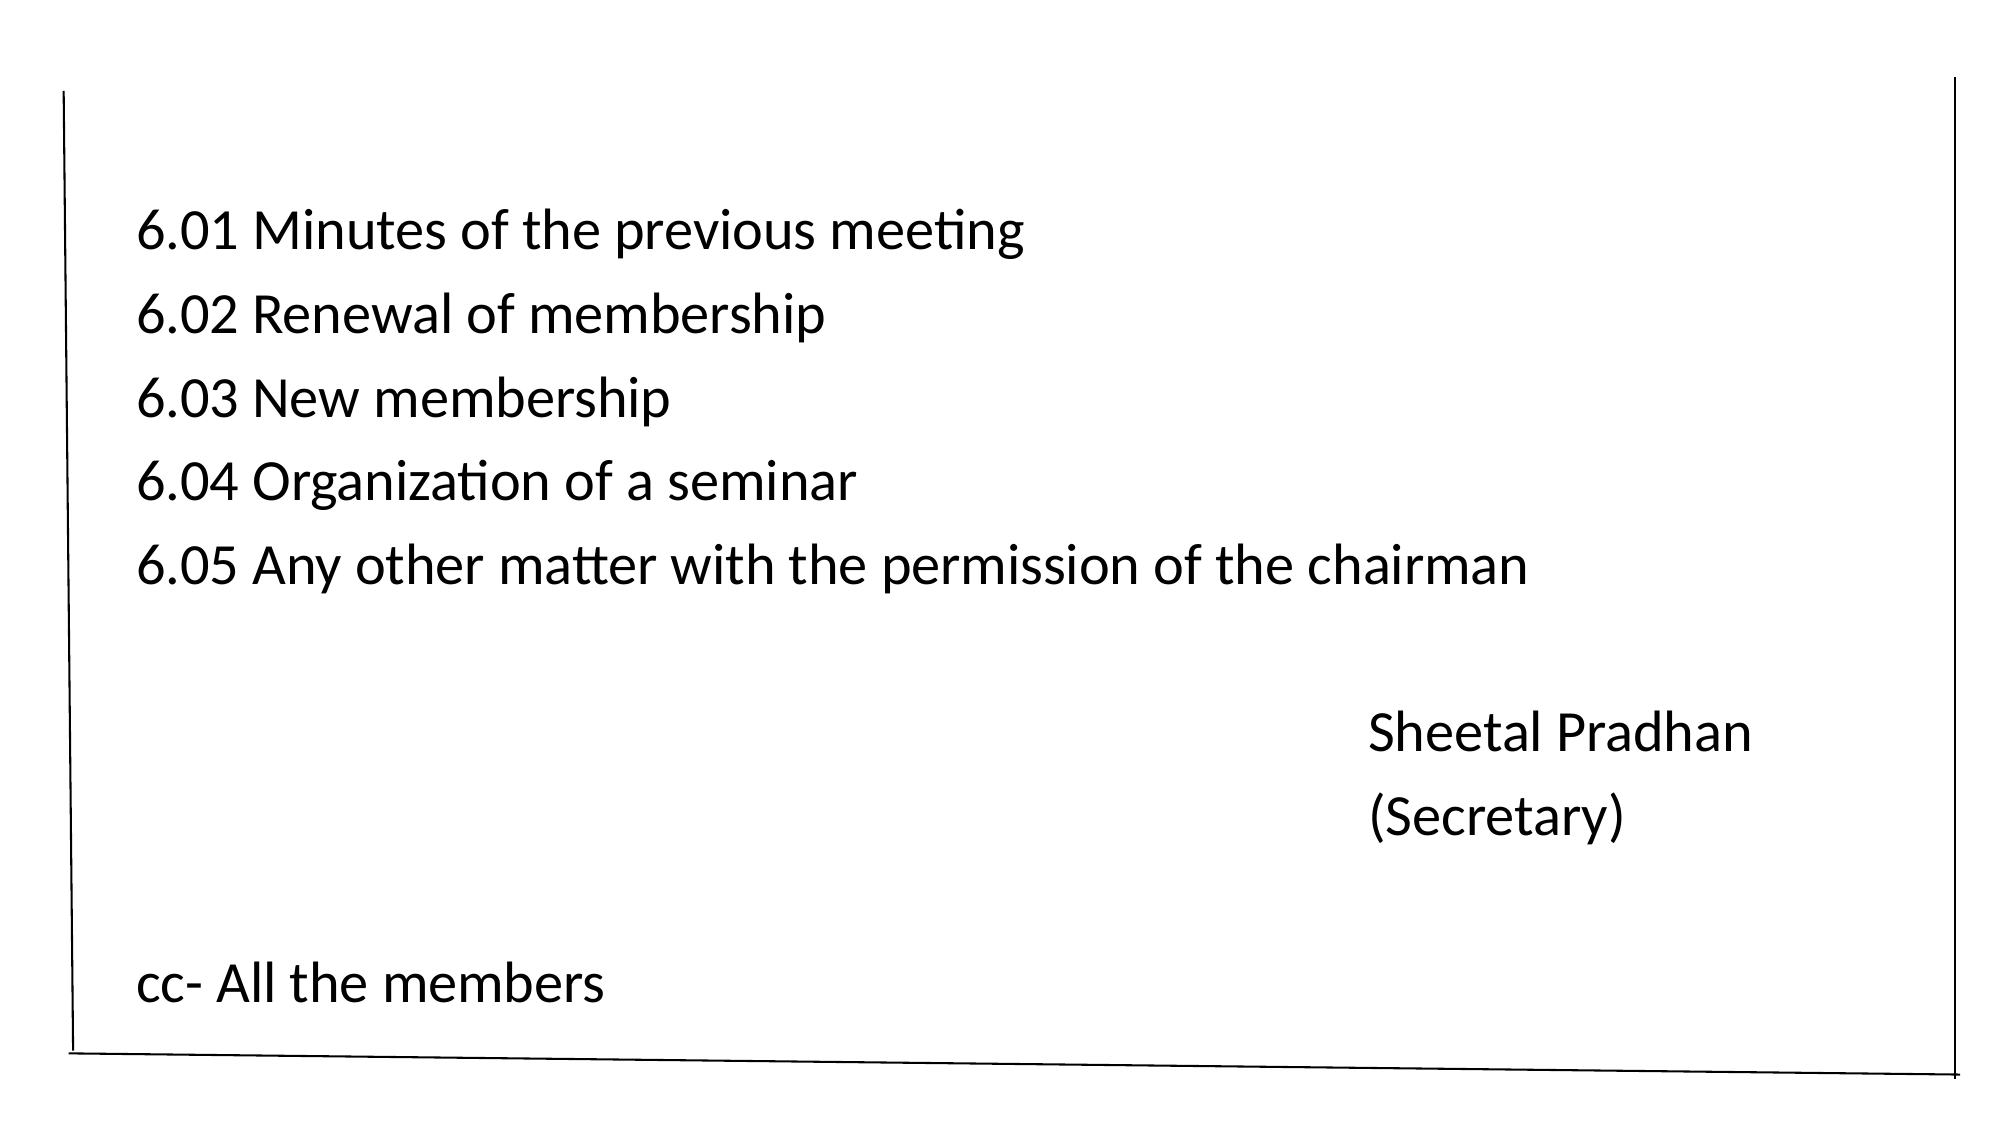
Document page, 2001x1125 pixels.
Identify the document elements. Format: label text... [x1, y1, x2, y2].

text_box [68, 1053, 1955, 1075]
list 6.01 Minutes of the previous meeting 6.02 Renewal of membership 6.03 New membership 6.04 Organization of a seminar 6.05 Any other matter with the permission of the chairman Sheetal Pradhan (Secretary) cc- All the members [121, 101, 1846, 1042]
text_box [63, 90, 74, 1051]
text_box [1956, 1053, 1961, 1075]
